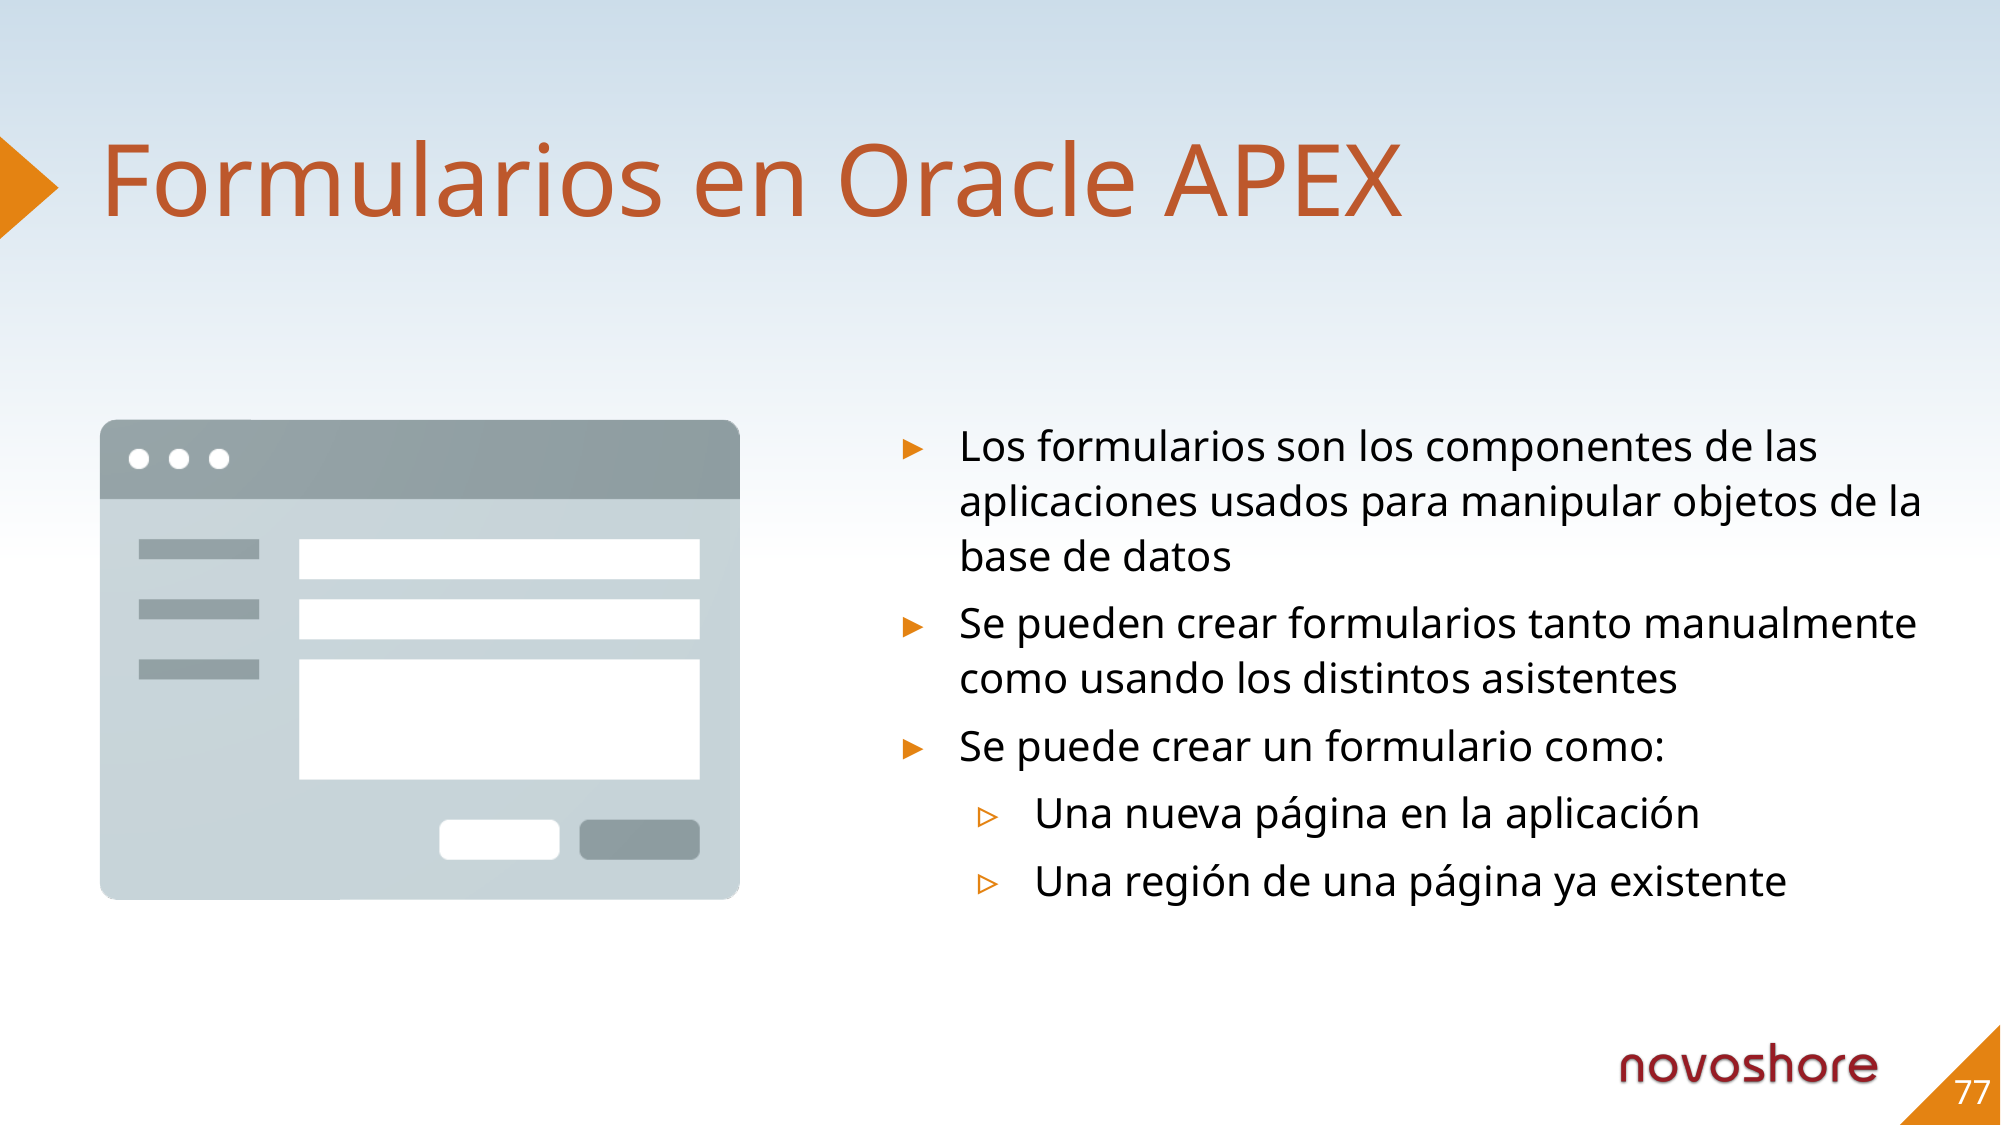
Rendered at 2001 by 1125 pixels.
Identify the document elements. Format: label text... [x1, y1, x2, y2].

picture [1617, 1034, 1881, 1097]
list Los formularios son los componentes de las aplicaciones usados para manipular objetos de la base de datos Se pueden crear formularios tanto manualmente como usando los distintos asistentes Se puede crear un formulario como: Una nueva página en la aplicación Una región de una página ya existente [884, 297, 2000, 1023]
slide_number 77 [1891, 1023, 1992, 1117]
picture [99, 419, 741, 900]
title Formularios en Oracle APEX [99, 118, 1900, 258]
